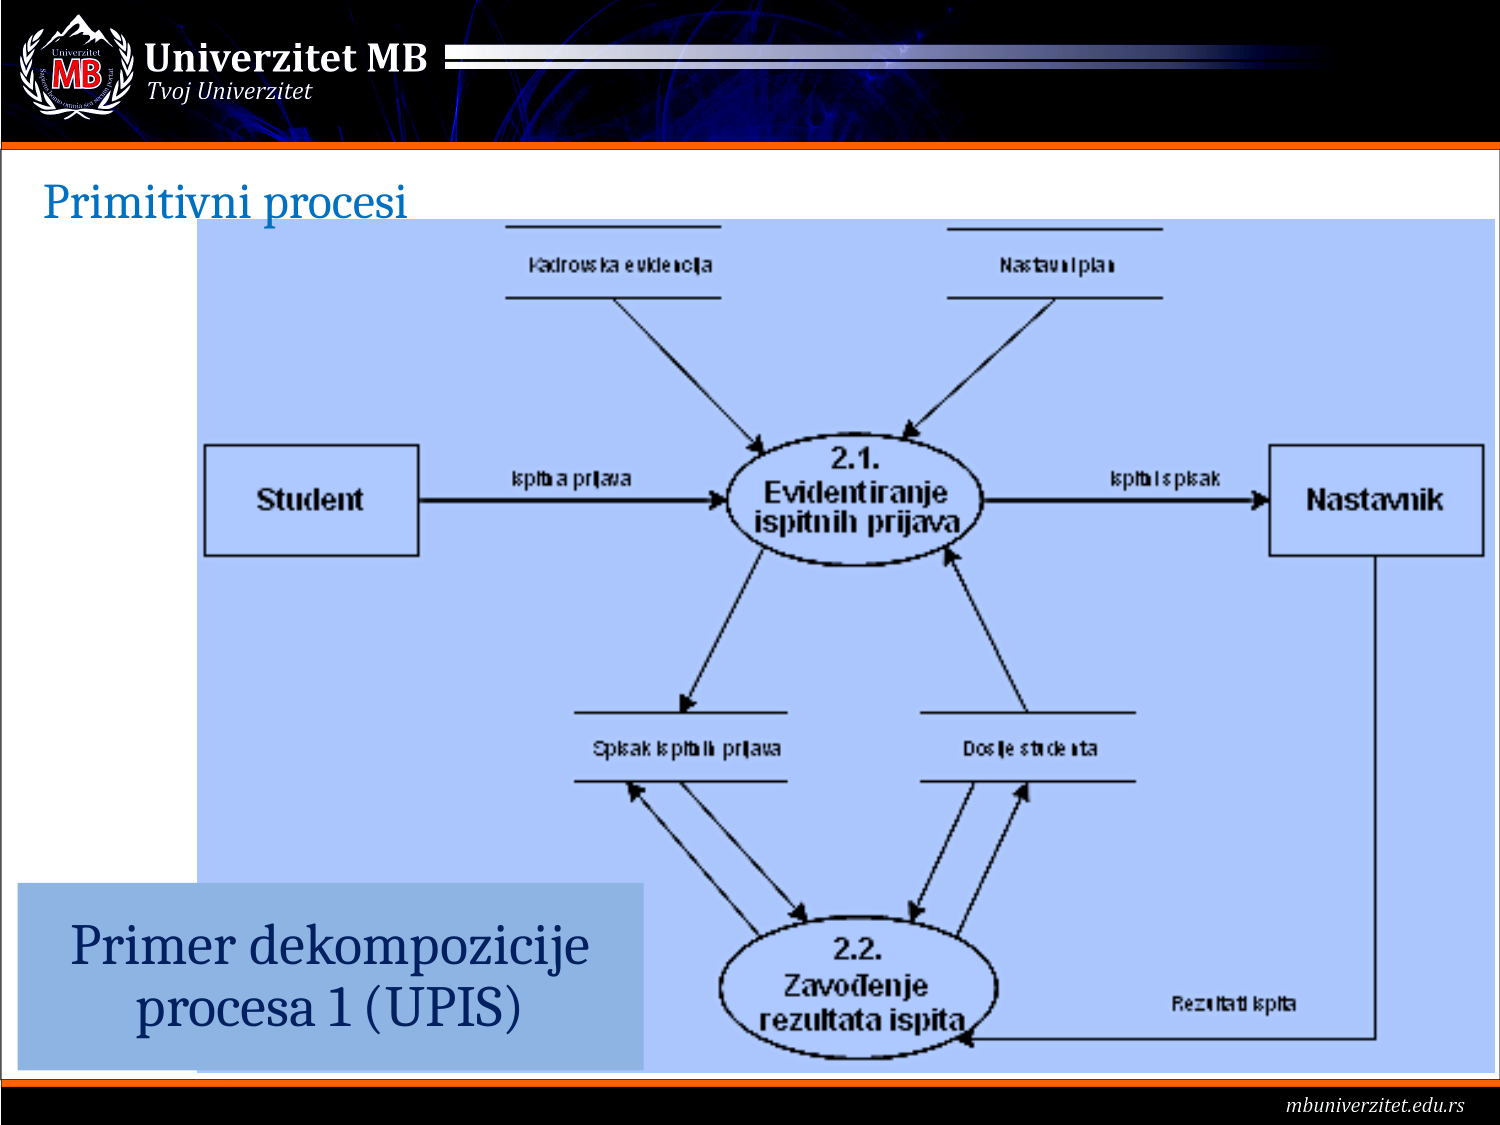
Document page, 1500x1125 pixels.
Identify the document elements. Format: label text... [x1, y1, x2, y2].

text_box Primitivni procesi [28, 160, 424, 236]
title Primer dekompozicije procesa 1 (UPIS) [17, 882, 192, 1071]
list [197, 219, 1495, 1073]
picture [0, 0, 1500, 1125]
